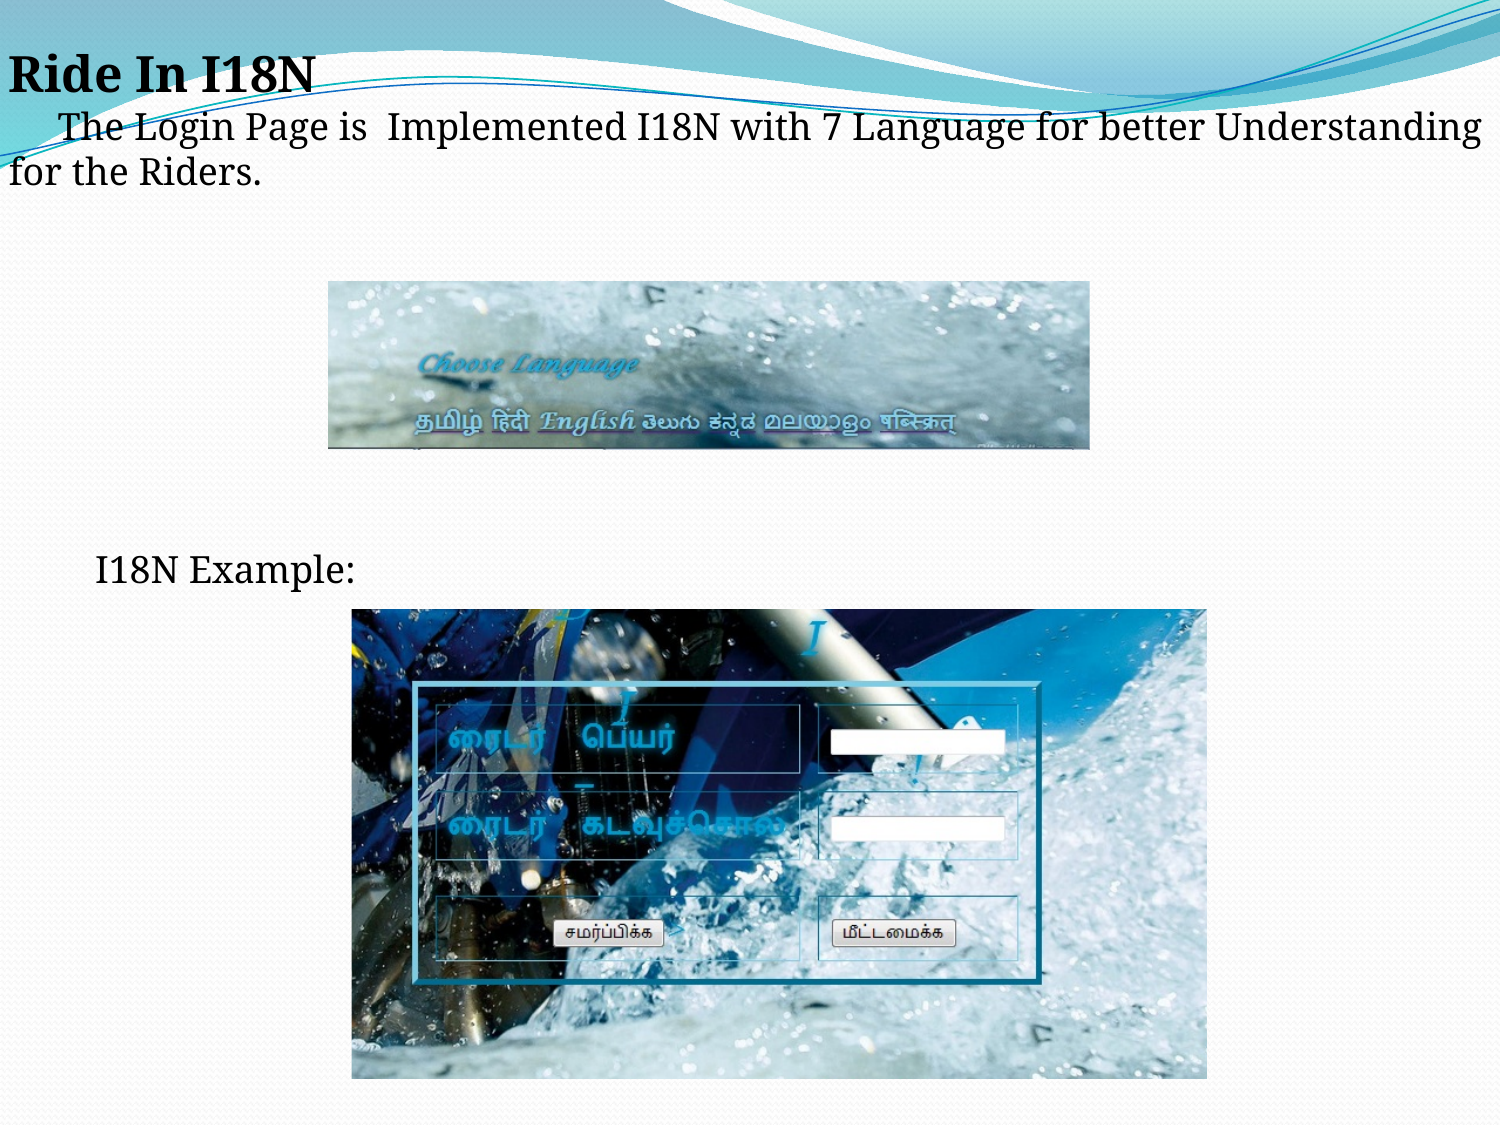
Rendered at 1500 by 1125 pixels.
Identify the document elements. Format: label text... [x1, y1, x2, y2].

text_box I18N Example: [80, 538, 371, 599]
picture [327, 280, 1090, 451]
picture [351, 609, 1208, 1079]
text_box Ride In I18N The Login Page is Implemented I18N with 7 Language for better Understanding for the Riders. [0, 35, 1500, 200]
